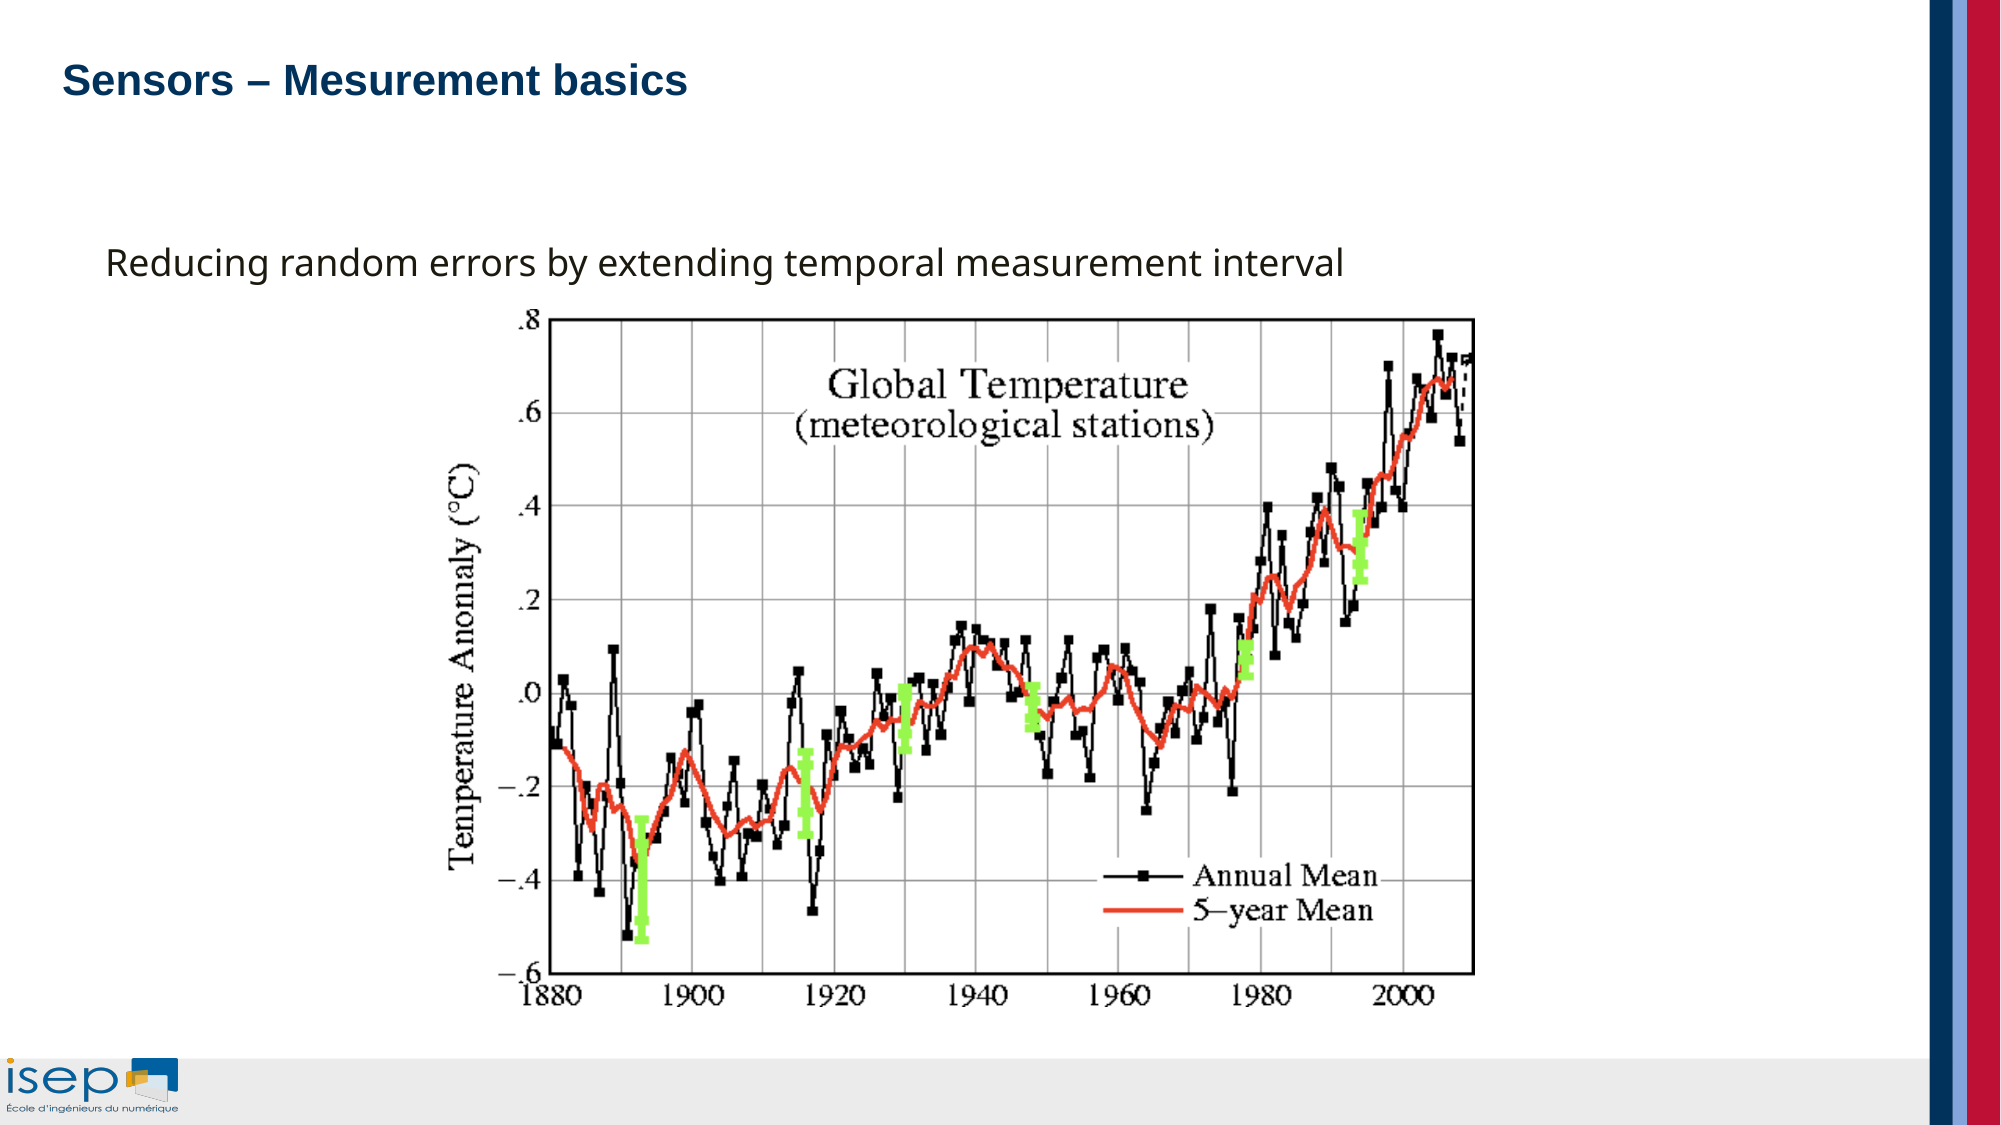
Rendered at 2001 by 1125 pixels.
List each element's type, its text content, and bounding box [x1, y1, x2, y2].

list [400, 290, 1514, 1034]
picture [7, 1058, 178, 1113]
text_box Reducing random errors by extending temporal measurement interval [90, 231, 1934, 292]
title Sensors – Mesurement basics [47, 44, 1867, 232]
